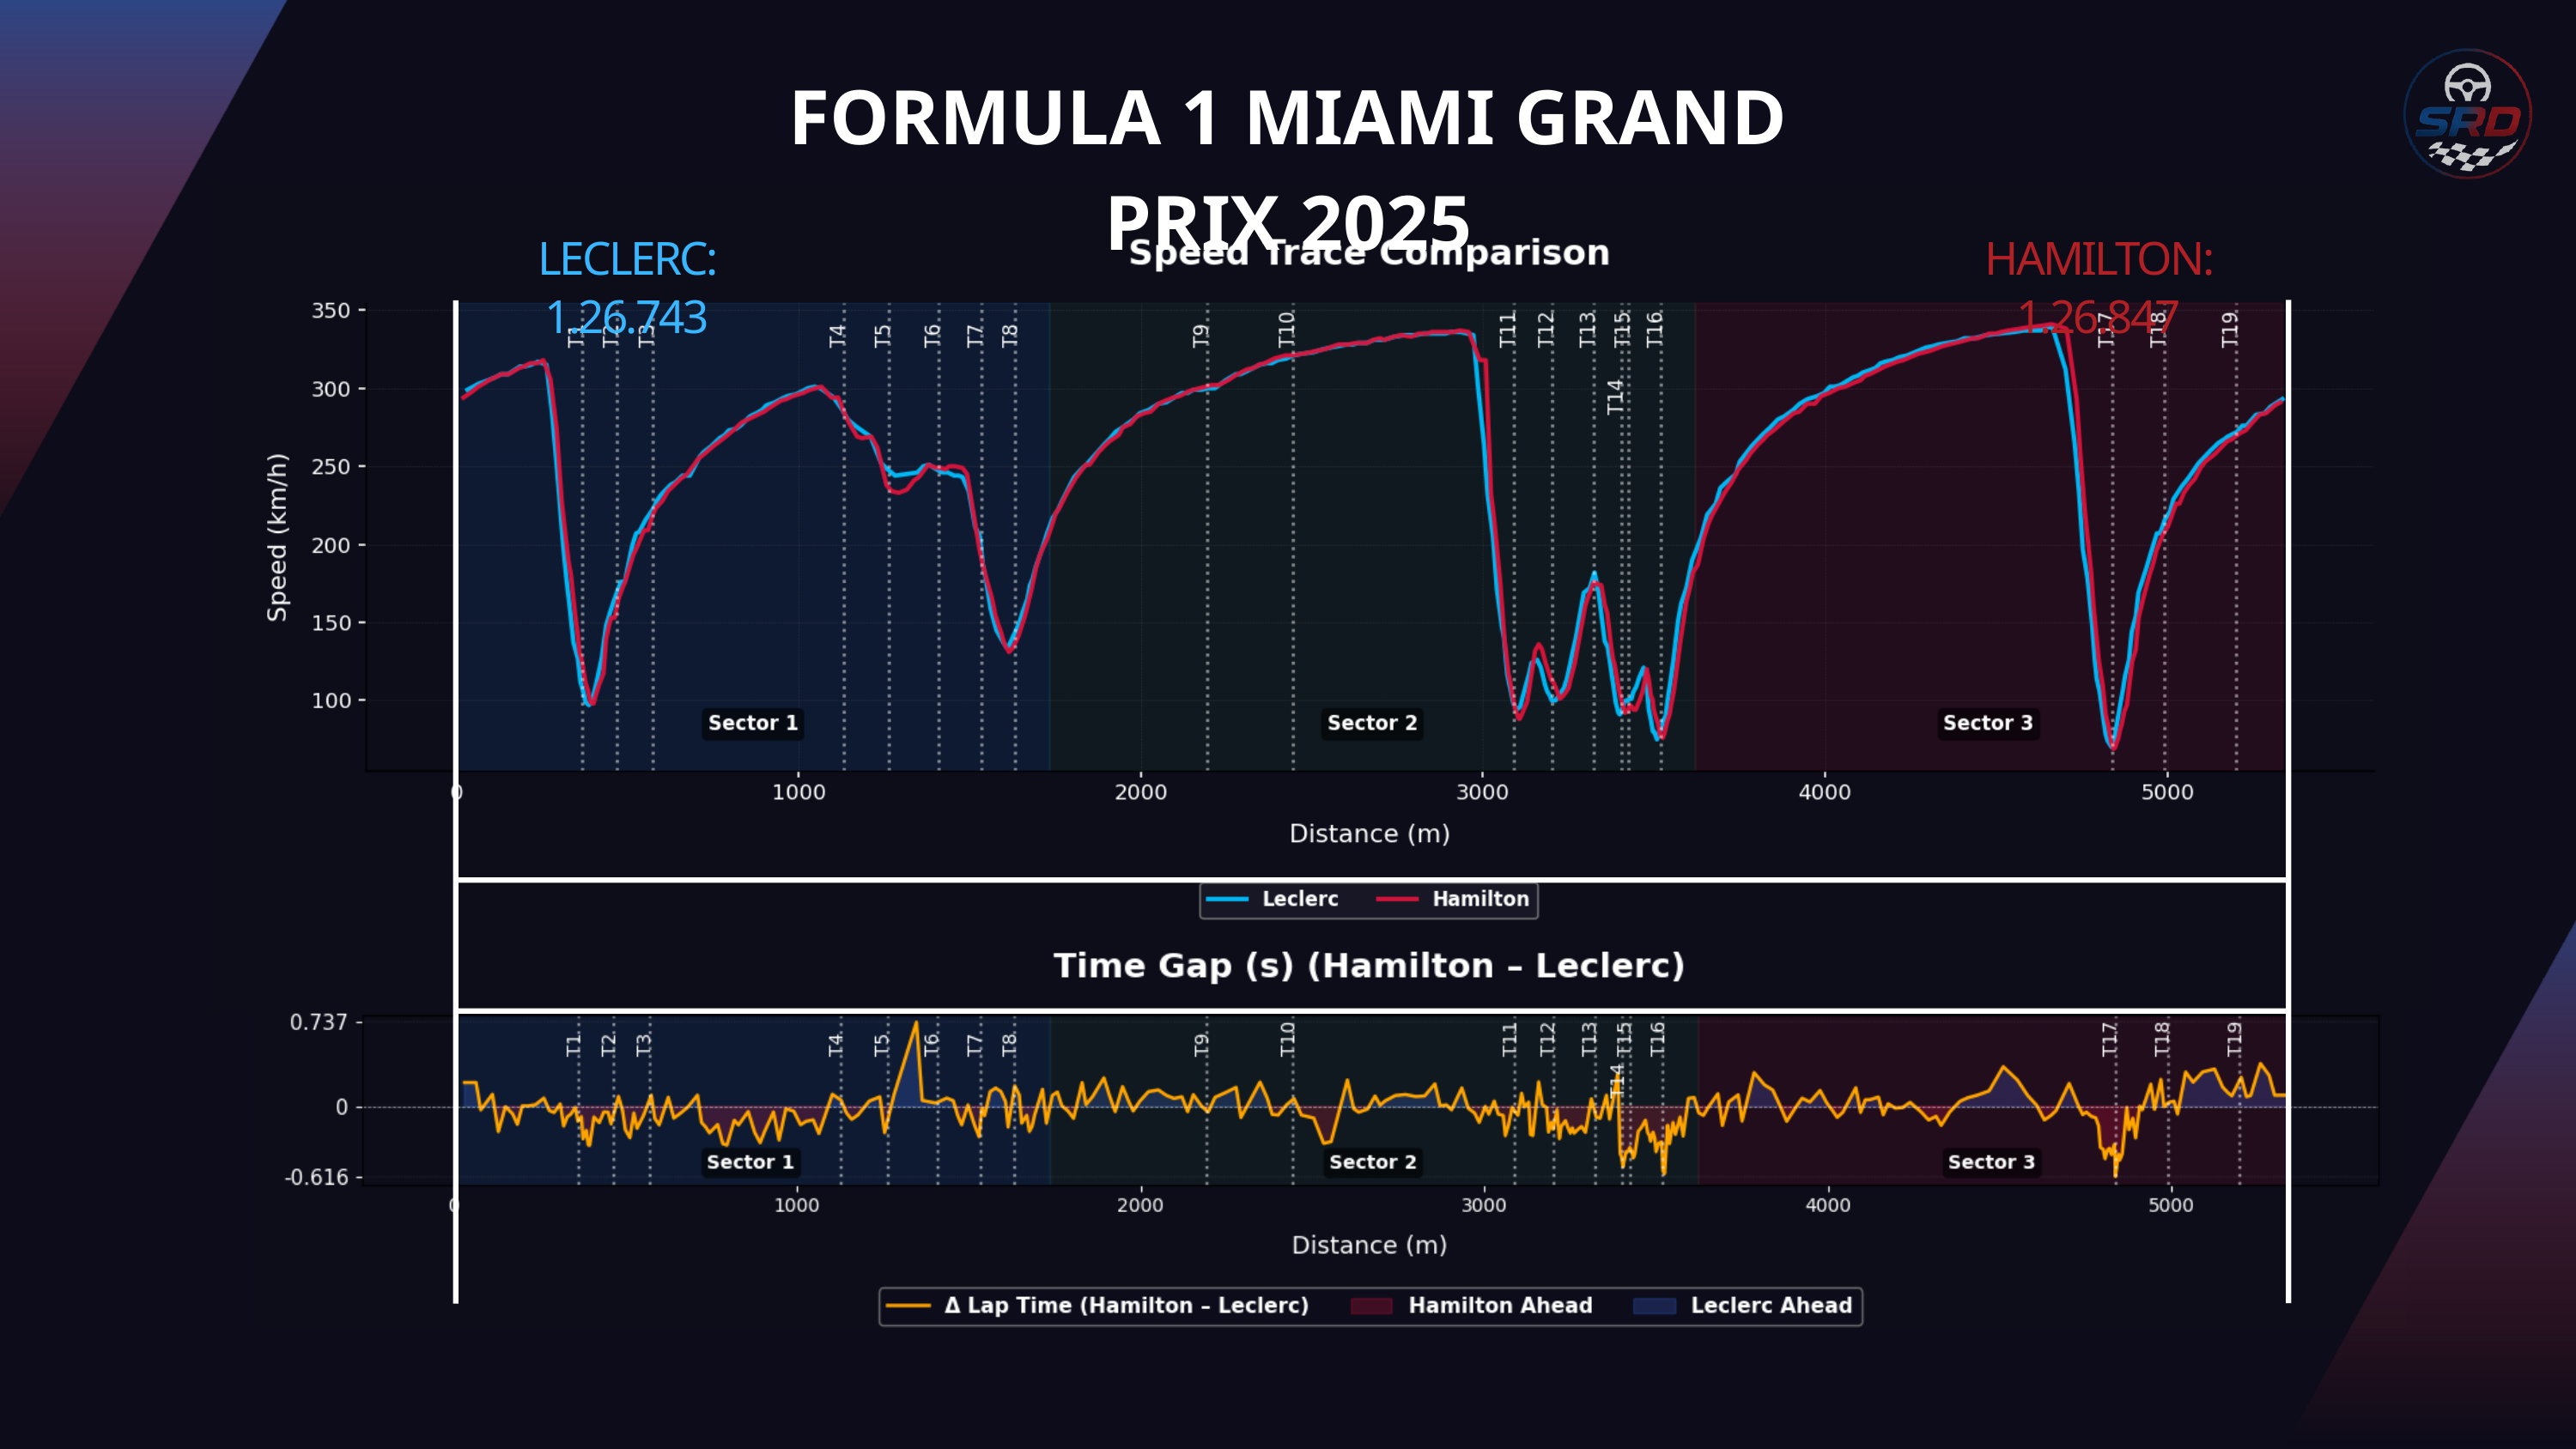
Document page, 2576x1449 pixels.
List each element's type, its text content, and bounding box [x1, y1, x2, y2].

text_box LECLERC: 1.26.743 [455, 225, 799, 343]
text_box [456, 180, 2432, 880]
text_box FORMULA 1 MIAMI GRAND PRIX 2025 [696, 55, 1880, 265]
text_box [0, 0, 324, 583]
text_box [210, 180, 696, 1014]
text_box [2382, 28, 2553, 199]
text_box [456, 881, 2283, 924]
text_box HAMILTON: 1.26.847 [1911, 225, 2287, 343]
text_box [2283, 801, 2576, 1449]
text_box [255, 924, 2283, 1328]
